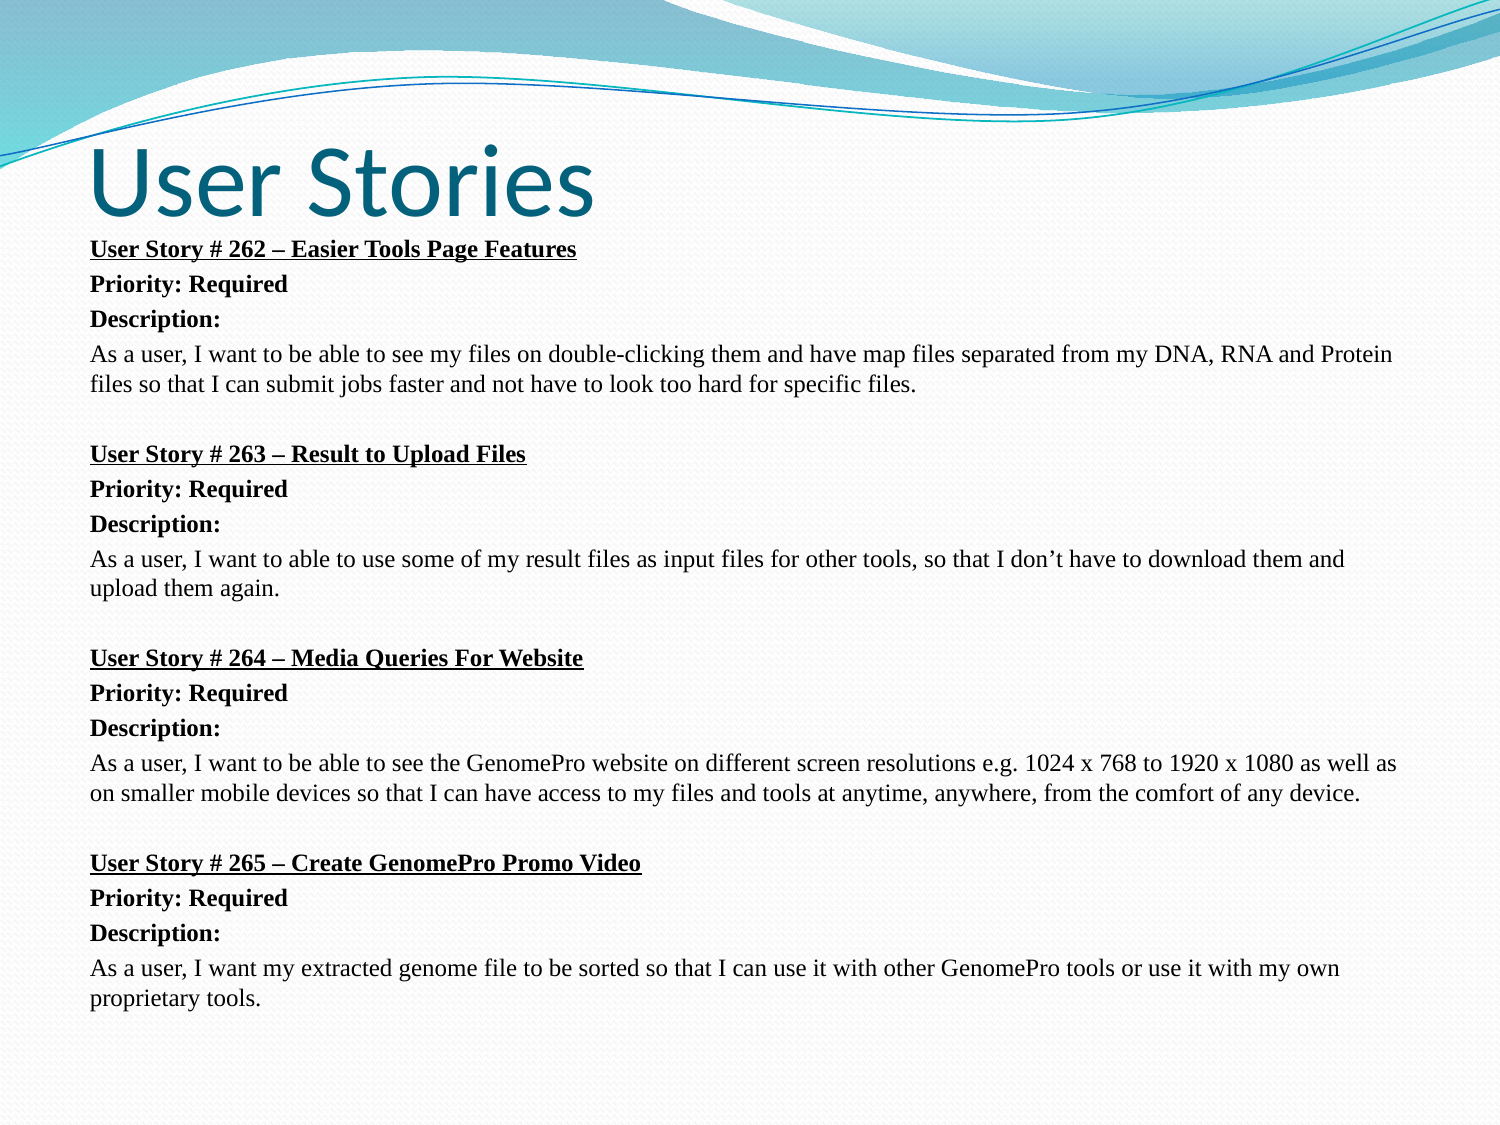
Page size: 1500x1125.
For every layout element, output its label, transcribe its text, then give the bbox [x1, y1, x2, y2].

title User Stories [87, 50, 1438, 238]
list User Story # 262 – Easier Tools Page Features Priority: Required Description: As a user, I want to be able to see my files on double-clicking them and have map files separated from my DNA, RNA and Protein files so that I can submit jobs faster and not have to look too hard for specific files. User Story # 263 – Result to Upload Files Priority: Required Description: As a user, I want to able to use some of my result files as input files for other tools, so that I don’t have to download them and upload them again. User Story # 264 – Media Queries For Website Priority: Required Description: As a user, I want to be able to see the GenomePro website on different screen resolutions e.g. 1024 x 768 to 1920 x 1080 as well as on smaller mobile devices so that I can have access to my files and tools at anytime, anywhere, from the comfort of any device. User Story # 265 – Create GenomePro Promo Video Priority: Required Description: As a user, I want my extracted genome file to be sorted so that I can use it with other GenomePro tools or use it with my own proprietary tools. [75, 224, 1425, 1063]
